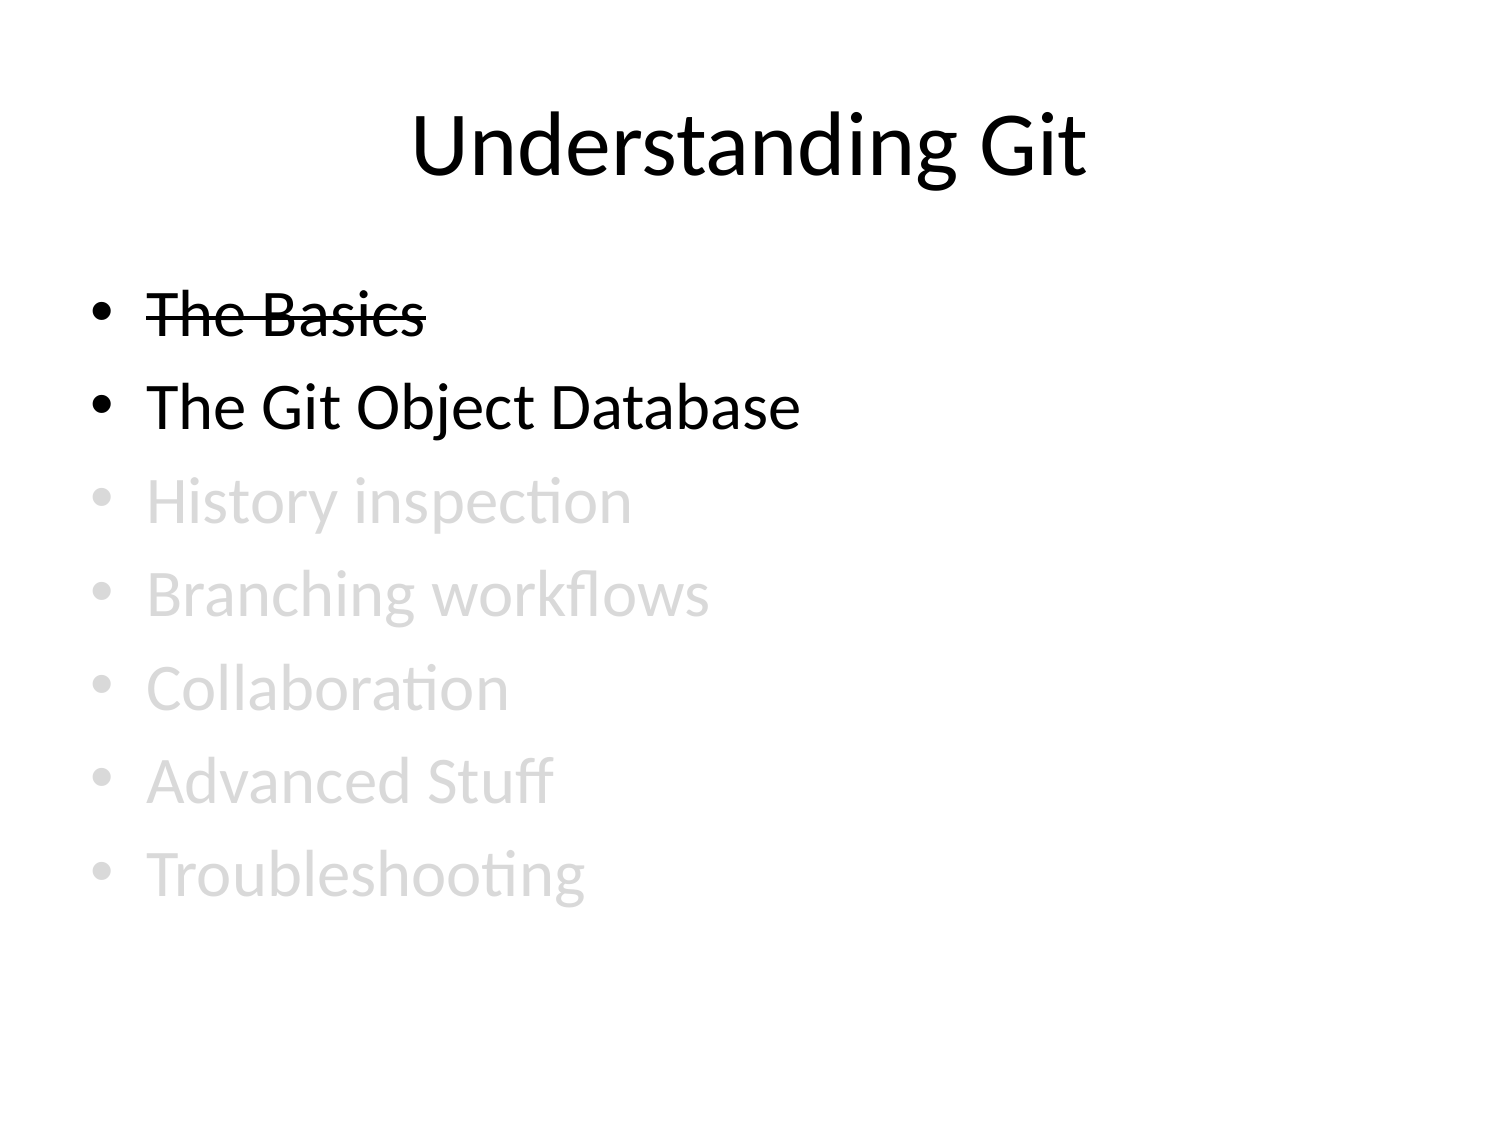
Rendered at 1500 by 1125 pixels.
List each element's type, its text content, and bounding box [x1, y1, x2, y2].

title Understanding Git [75, 45, 1425, 233]
list The Basics The Git Object Database History inspection Branching workflows Collaboration Advanced Stuff Troubleshooting [75, 262, 1425, 1005]
